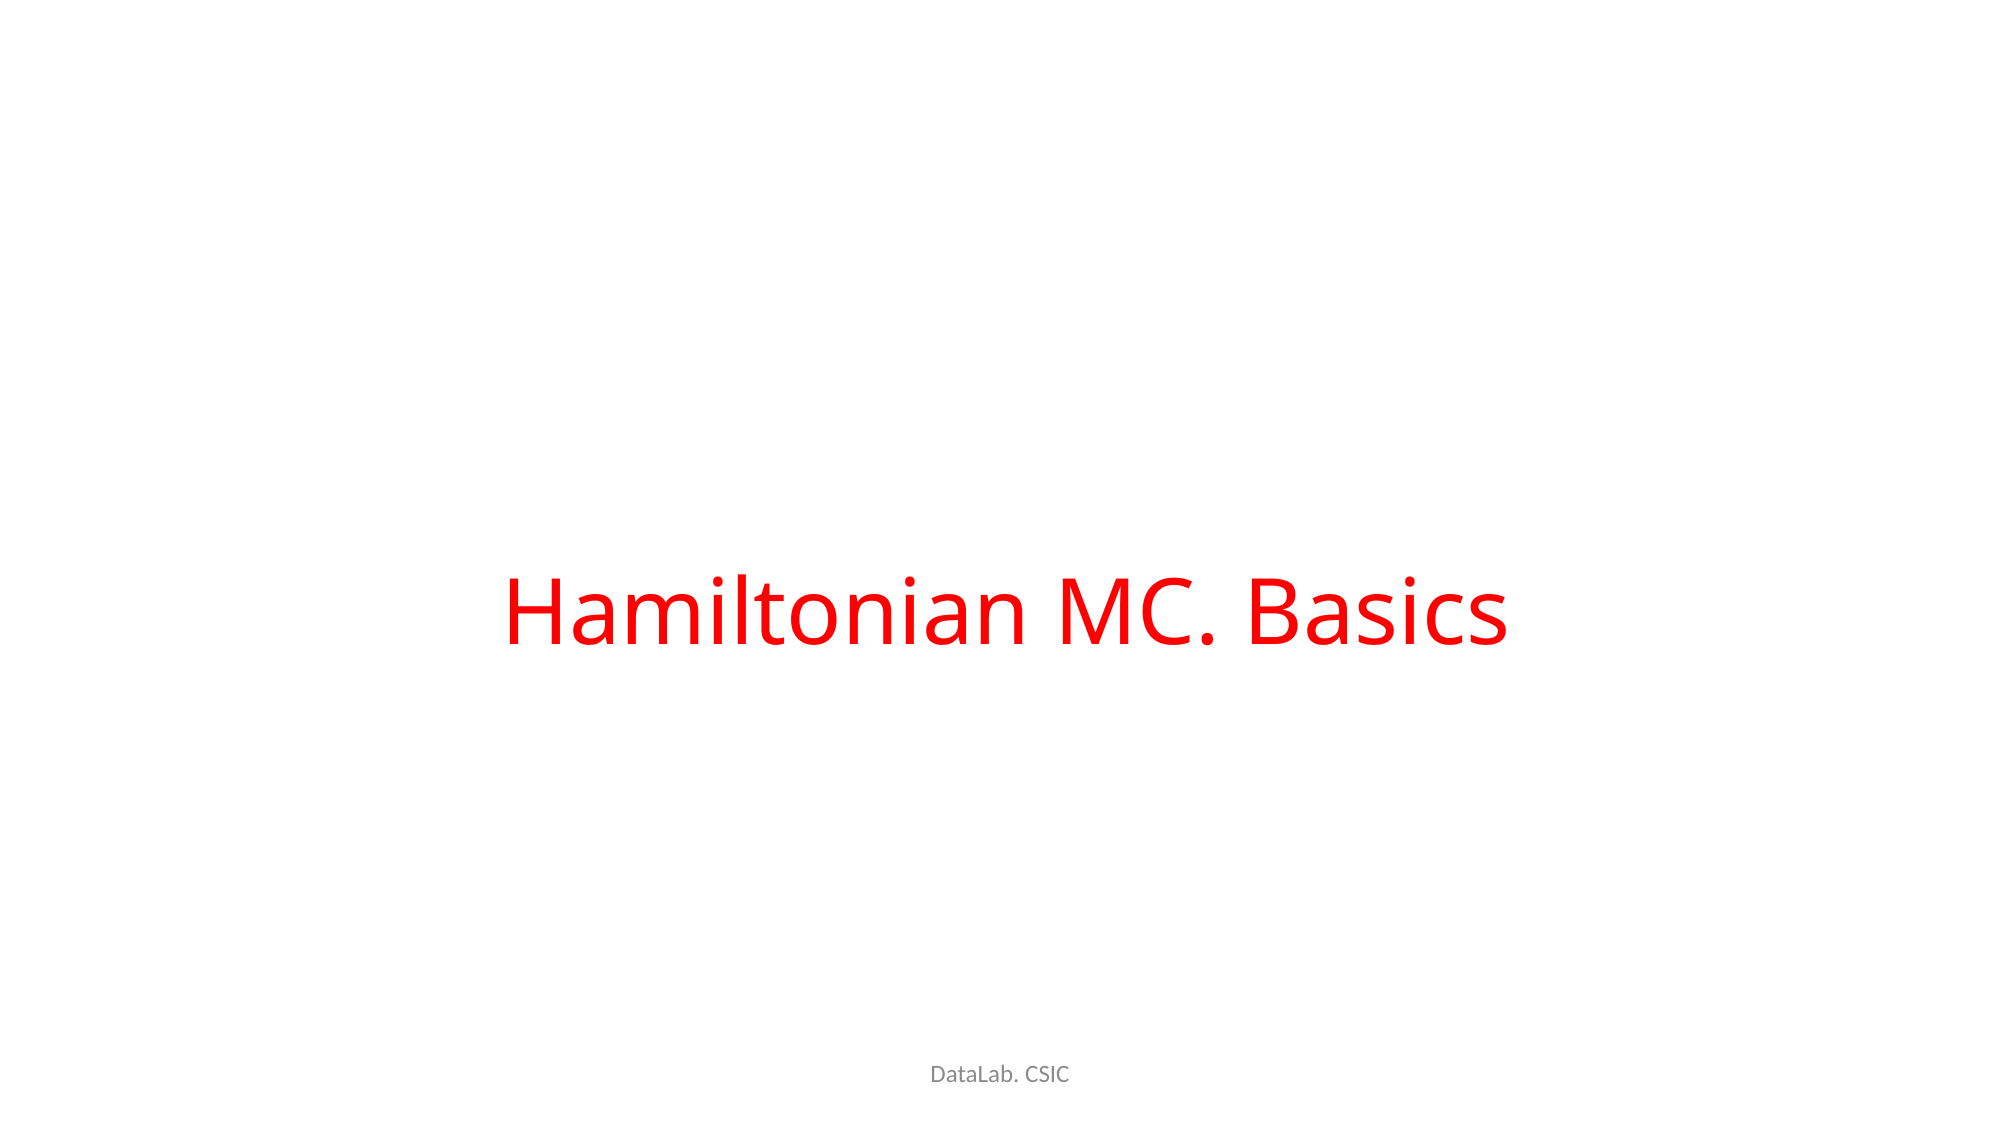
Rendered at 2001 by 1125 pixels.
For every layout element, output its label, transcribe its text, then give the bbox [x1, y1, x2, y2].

footer DataLab. CSIC [662, 1042, 1338, 1103]
list Hamiltonian MC. Basics [137, 299, 1863, 1014]
